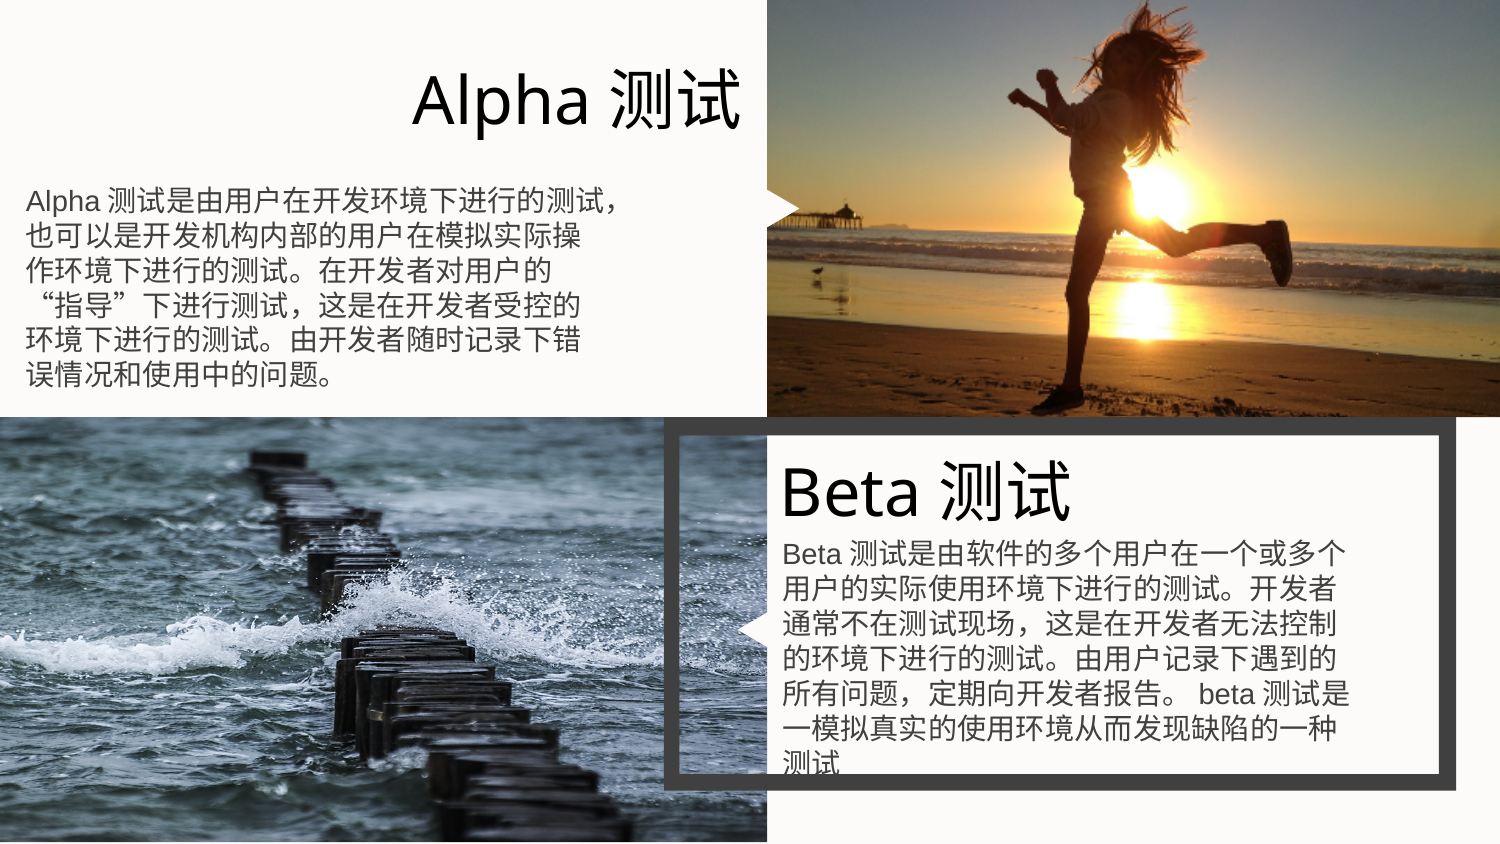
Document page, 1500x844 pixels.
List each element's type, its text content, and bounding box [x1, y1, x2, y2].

text_box Alpha测试是由用户在开发环境下进行的测试， 也可以是开发机构内部的用户在模拟实际操 作环境下进行的测试。在开发者对用户的“指导”下进行测试，这是在开发者受控的环境下进行的测试。由开发者随时记录下错误情况和使用中的问题。 [10, 174, 145, 399]
text_box [663, 416, 1457, 792]
text_box [0, 416, 769, 844]
text_box [766, 0, 1500, 419]
text_box Beta测试是由软件的多个用户在一个或多个用户的实际使用环境下进行的测试。开发者通常不在测试现场，这是在开发者无法控制的环境下进行的测试。由用户记录下遇到的所有问题，定期向开发者报告。beta测试是一模拟真实的使用环境从而发现缺陷的一种测试 [767, 528, 1379, 788]
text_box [145, 50, 757, 496]
text_box Beta测试 [765, 442, 1087, 537]
